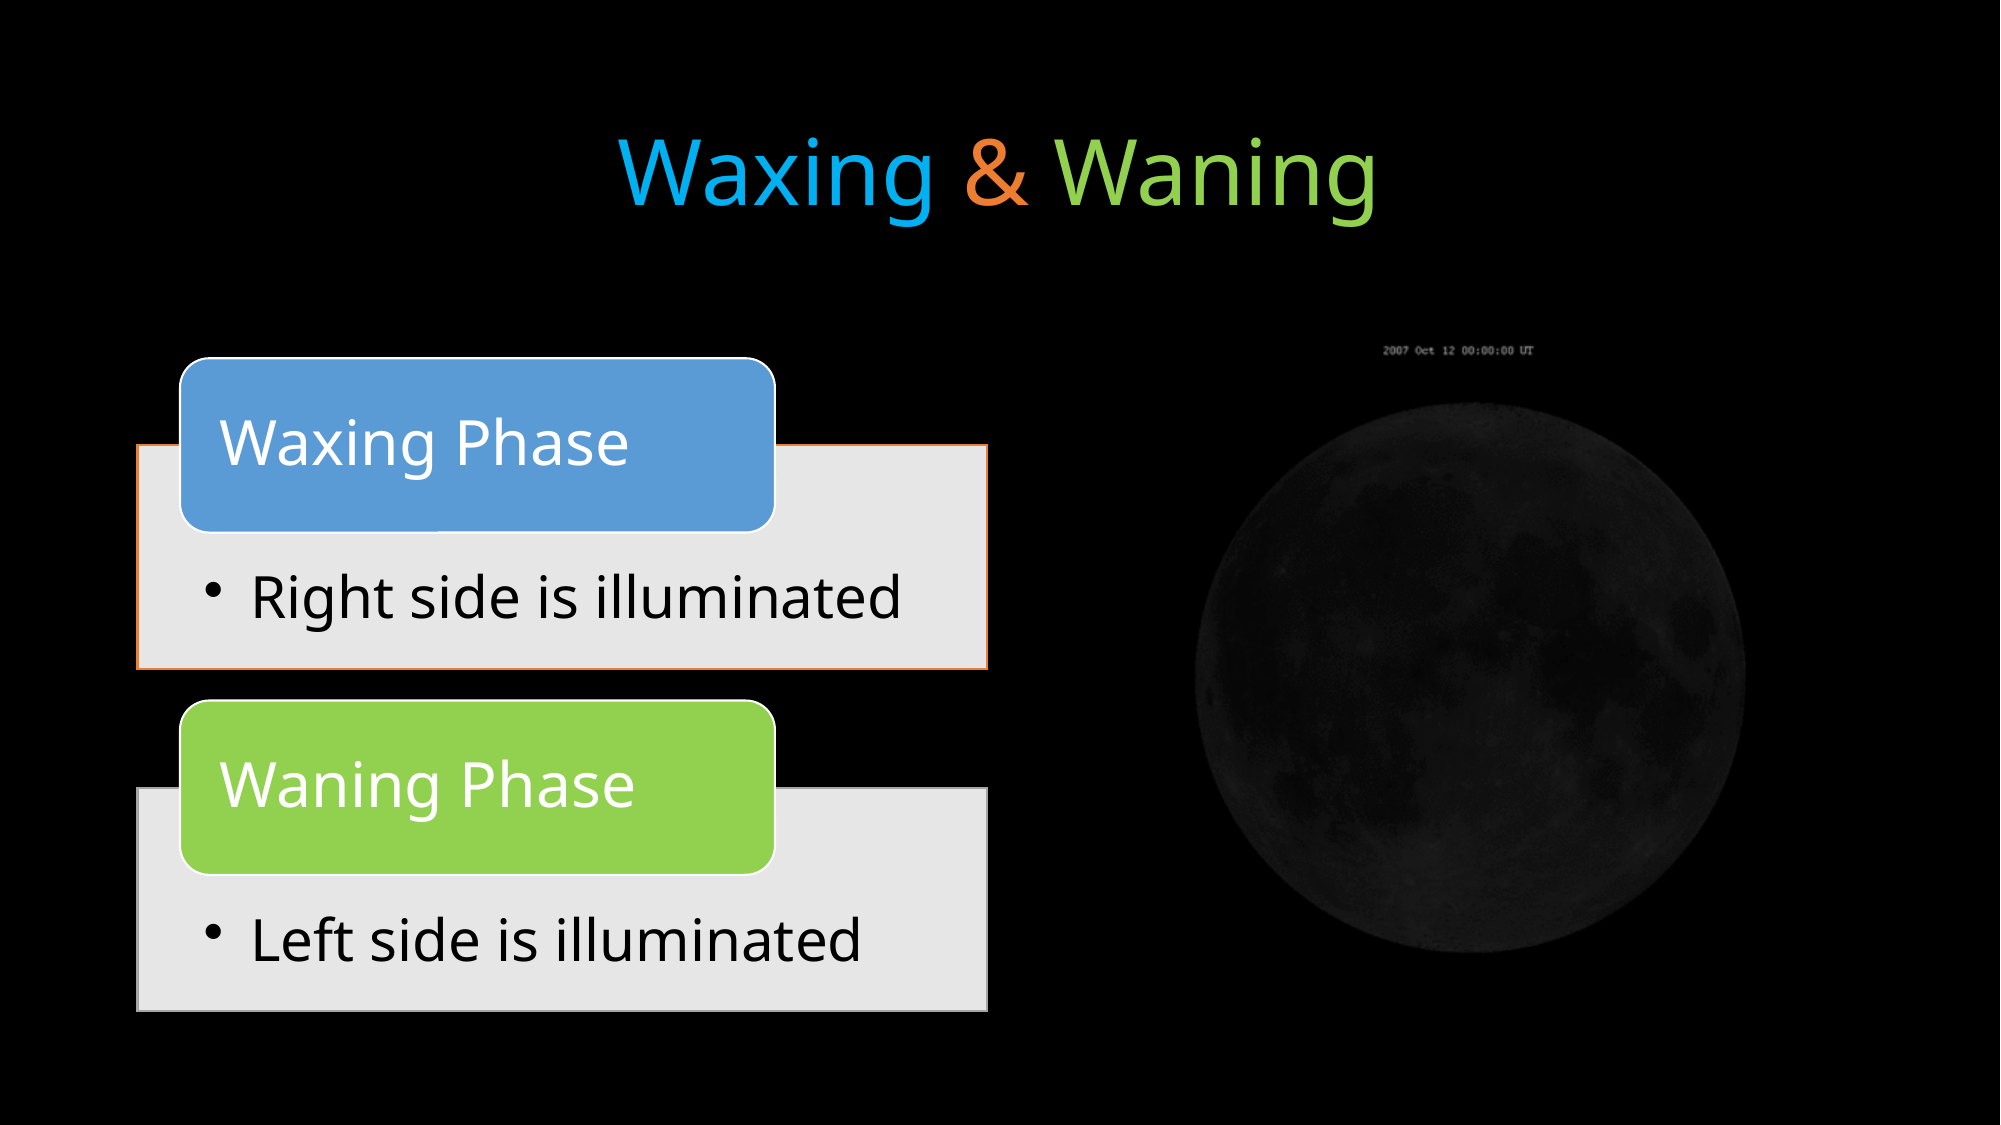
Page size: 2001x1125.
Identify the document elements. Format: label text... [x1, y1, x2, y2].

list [1135, 342, 1805, 1014]
title Waxing & Waning [137, 59, 1863, 278]
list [137, 355, 988, 1014]
